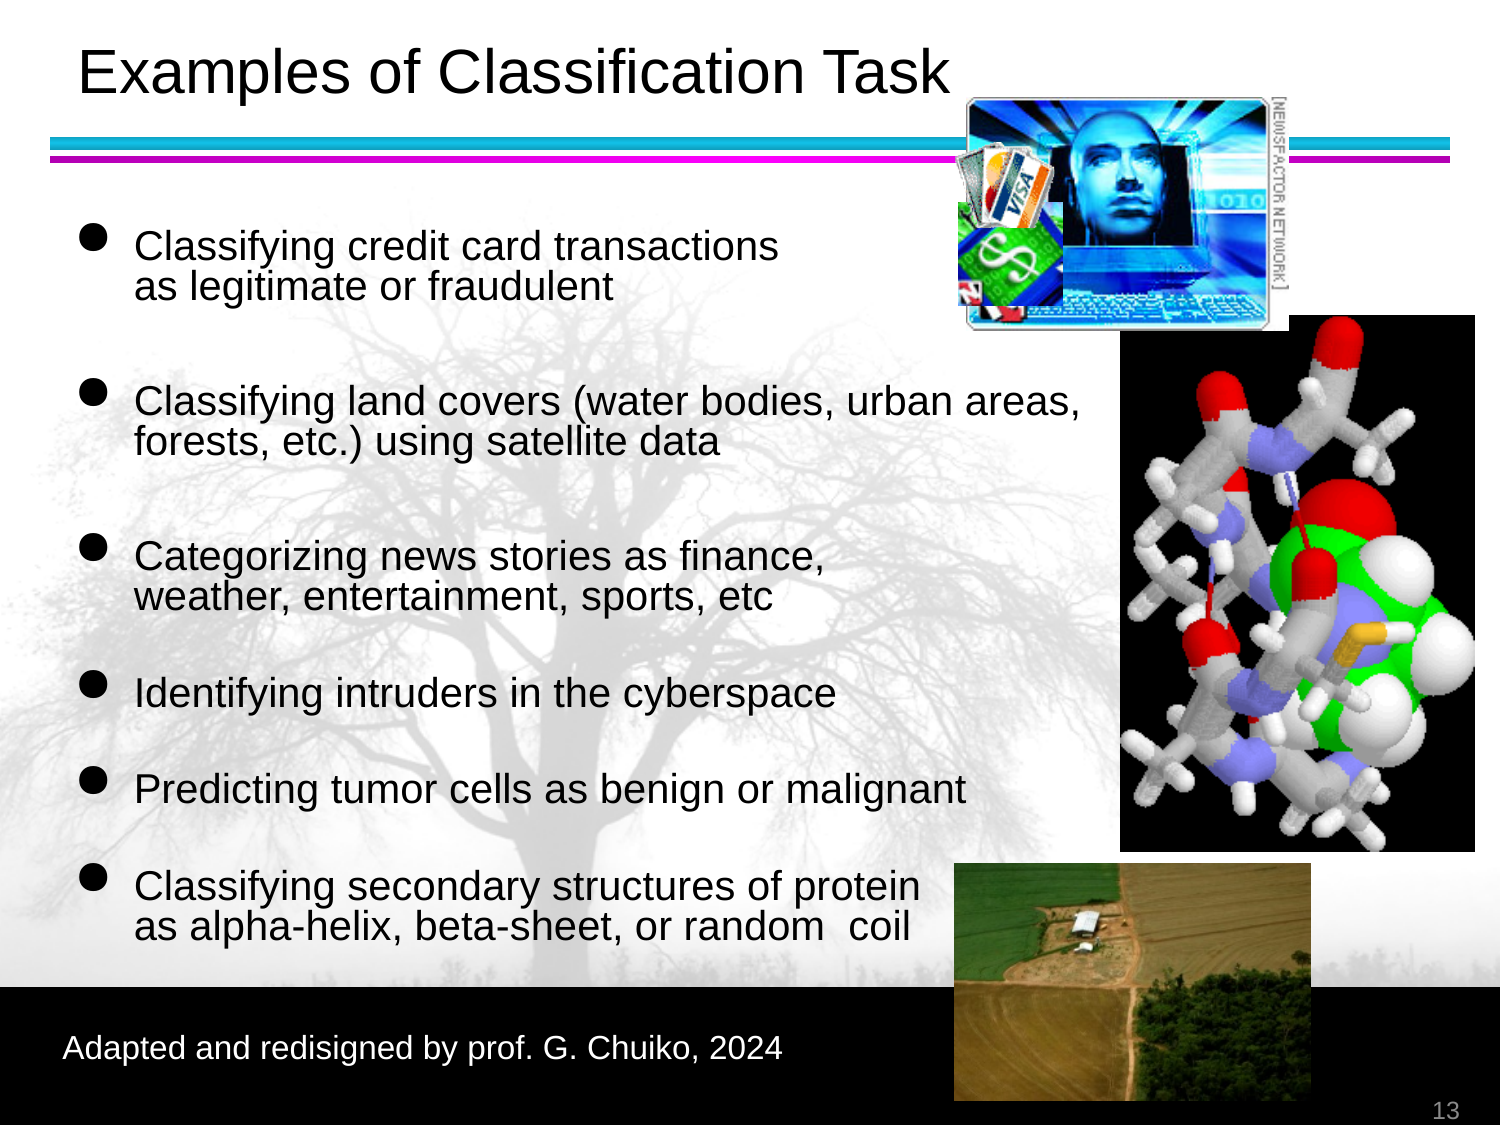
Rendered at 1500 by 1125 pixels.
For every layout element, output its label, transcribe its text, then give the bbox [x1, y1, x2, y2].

footer Adapted and redisigned by prof. G. Chuiko, 2024 [47, 1018, 948, 1088]
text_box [951, 97, 1290, 331]
title Examples of Classification Task [62, 24, 1421, 113]
slide_number 13 [1350, 1087, 1475, 1125]
picture [953, 863, 1312, 1102]
list Classifying credit card transactions as legitimate or fraudulent Classifying land covers (water bodies, urban areas, forests, etc.) using satellite data Categorizing news stories as finance, weather, entertainment, sports, etc Identifying intruders in the cyberspace Predicting tumor cells as benign or malignant Classifying secondary structures of protein as alpha-helix, beta-sheet, or random coil [62, 174, 1118, 1018]
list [1120, 315, 1476, 852]
